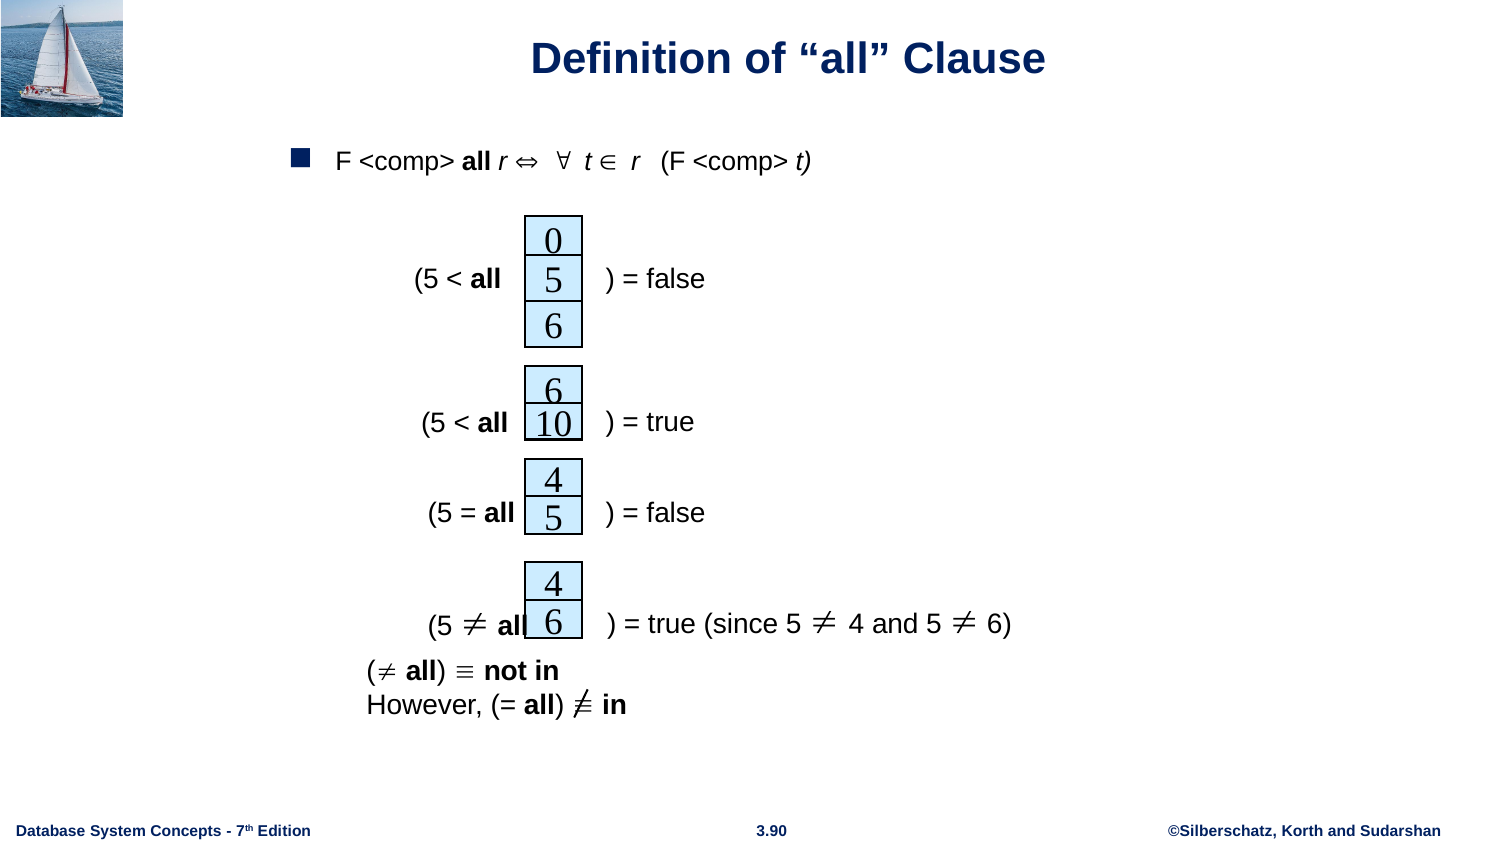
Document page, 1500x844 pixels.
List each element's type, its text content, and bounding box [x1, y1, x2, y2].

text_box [355, 215, 1193, 735]
title Definition of “all” Clause [125, 14, 1452, 90]
picture [0, 0, 123, 117]
list F <comp> all r t r (F <comp> t) [282, 138, 1106, 186]
